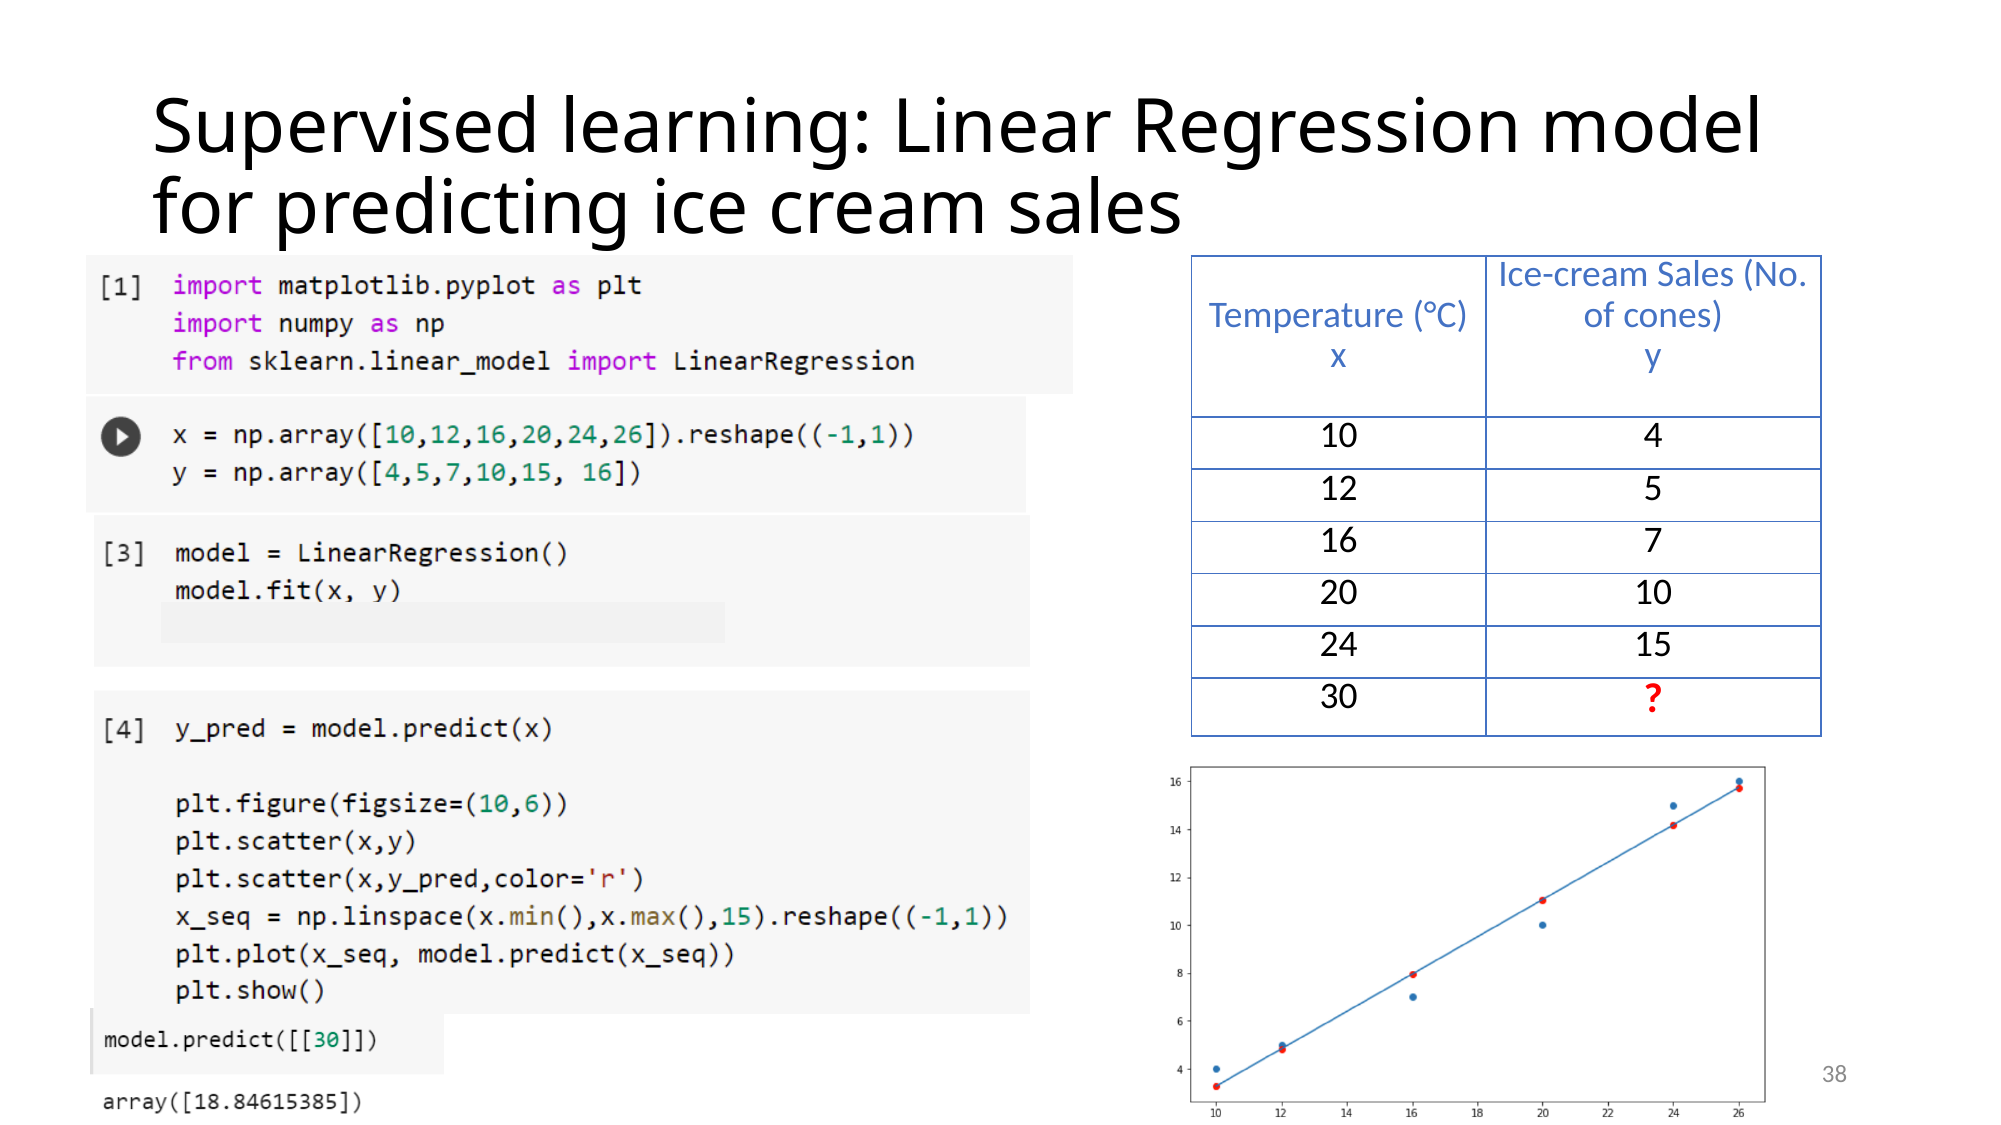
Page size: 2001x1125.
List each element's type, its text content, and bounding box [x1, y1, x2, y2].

title Supervised learning: Linear Regression model for predicting ice cream sales [137, 59, 1863, 278]
table_cell 10 [1487, 574, 1820, 625]
table_cell 12 [1192, 470, 1485, 521]
slide_number 38 [1789, 1042, 1863, 1103]
table_header Temperature (°C) x [1192, 257, 1485, 416]
table_cell 20 [1192, 574, 1485, 625]
picture [1147, 753, 1789, 1118]
table_cell ? [1487, 679, 1820, 735]
table_cell 24 [1192, 627, 1485, 677]
table_cell 30 [1192, 679, 1485, 735]
table_cell 4 [1487, 418, 1820, 468]
table_cell 15 [1487, 627, 1820, 677]
table_header Ice-cream Sales (No. of cones) y [1487, 257, 1820, 416]
table_cell 5 [1487, 470, 1820, 521]
picture [86, 255, 1073, 1125]
table_cell 7 [1487, 522, 1820, 573]
table_cell 16 [1192, 522, 1485, 573]
table_cell 10 [1192, 418, 1485, 468]
